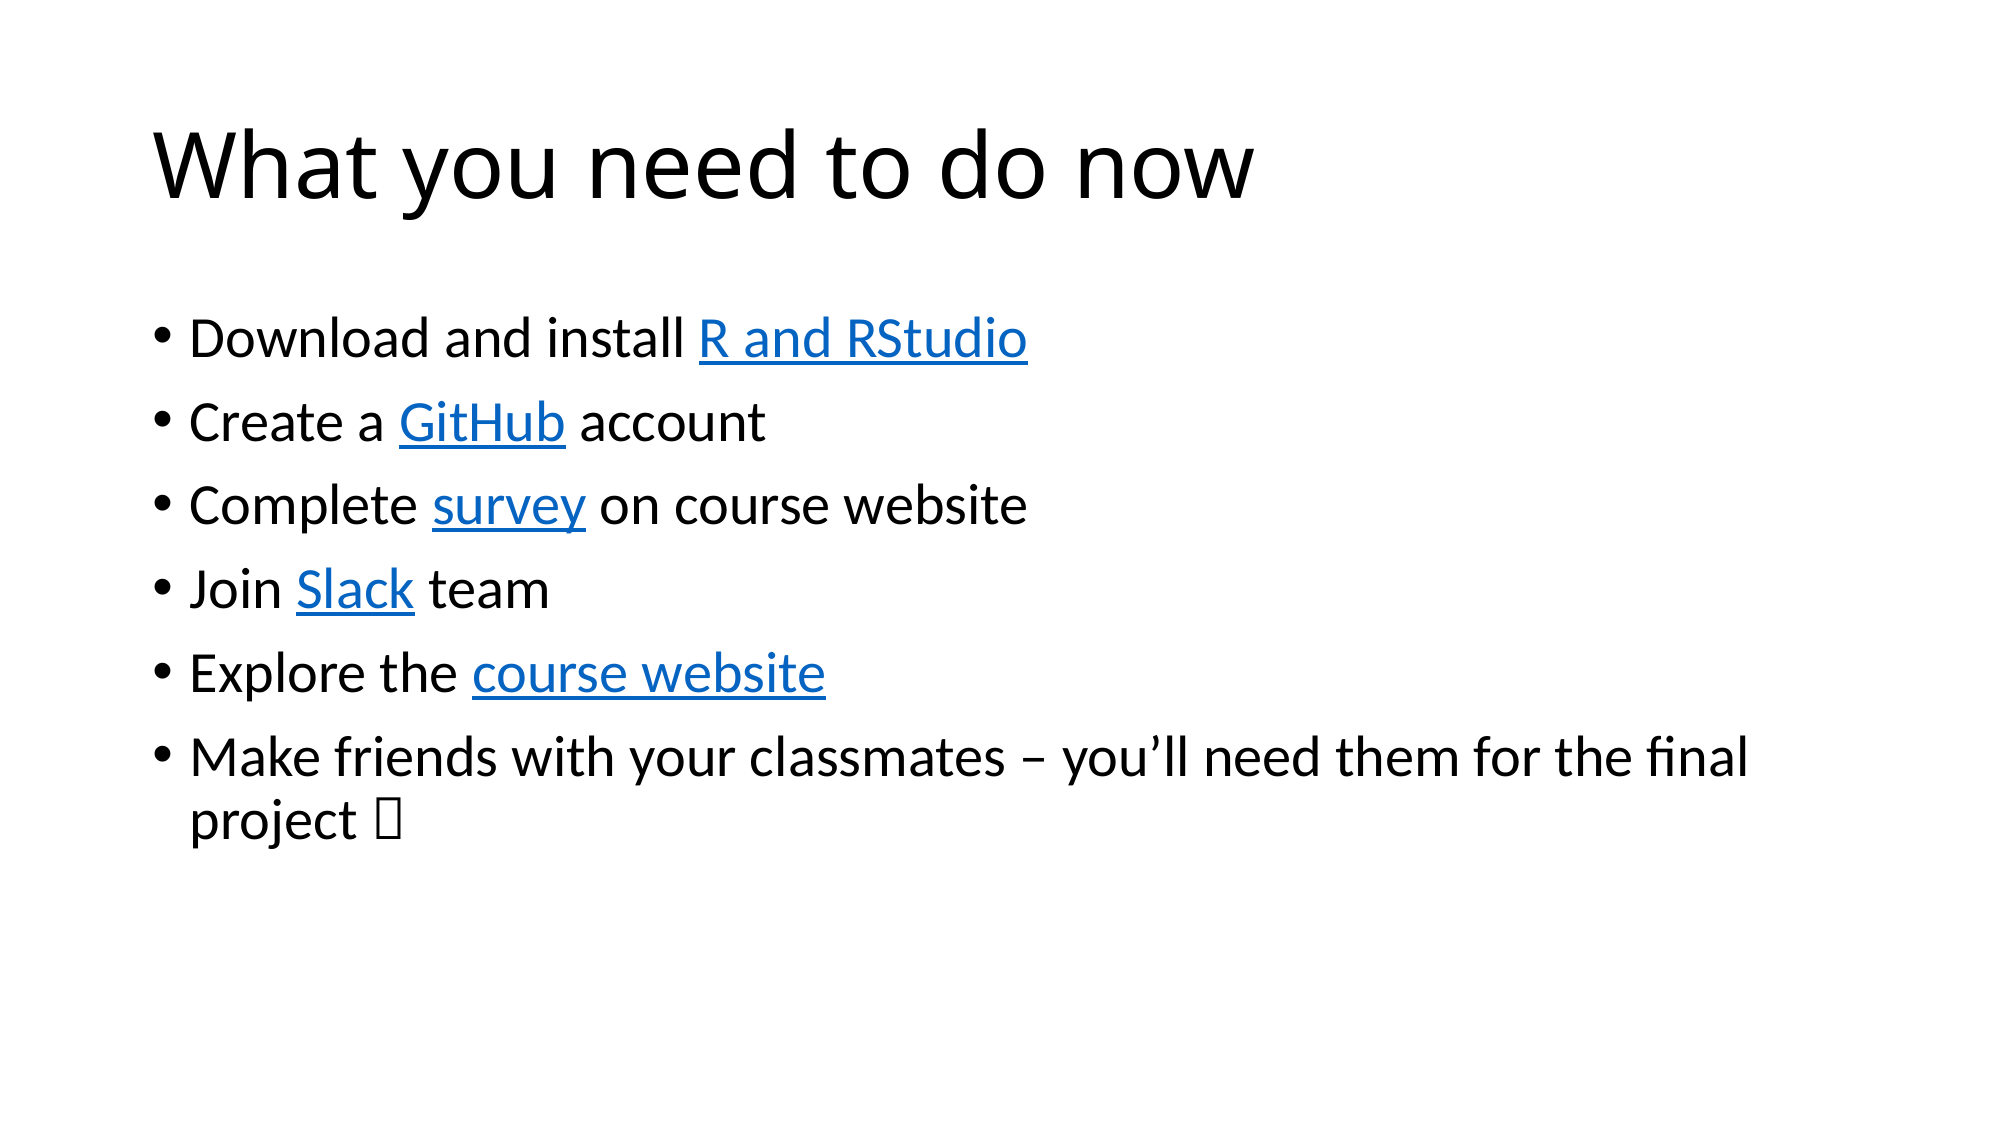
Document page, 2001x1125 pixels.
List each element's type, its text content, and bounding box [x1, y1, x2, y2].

list Download and install R and RStudio Create a GitHub account Complete survey on course website Join Slack team Explore the course website Make friends with your classmates – you’ll need them for the final project  [137, 299, 1863, 1014]
title What you need to do now [137, 59, 1863, 278]
